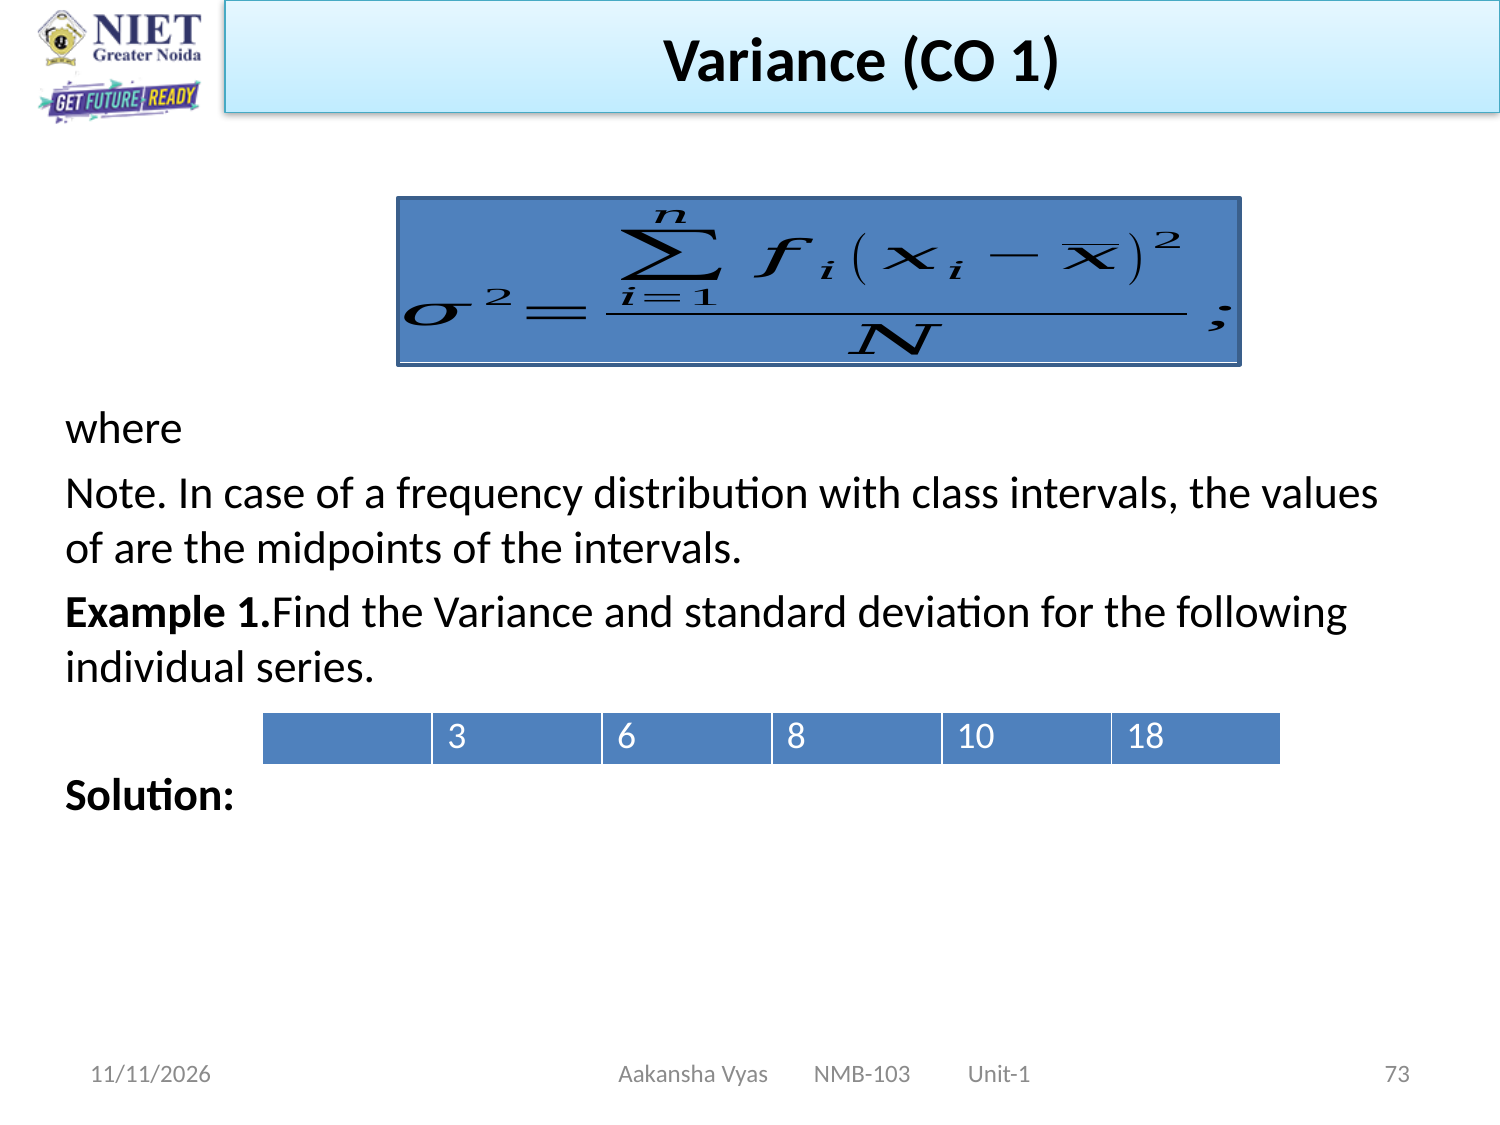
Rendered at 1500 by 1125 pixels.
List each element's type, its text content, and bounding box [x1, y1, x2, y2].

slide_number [75, 1042, 412, 1103]
footer Aakansha Vyas NMB-103 Unit-1 [412, 1042, 1074, 1103]
text_box Variance (CO 1) [238, 0, 1500, 113]
picture [0, 0, 238, 135]
slide_number 73 [1074, 1042, 1425, 1103]
